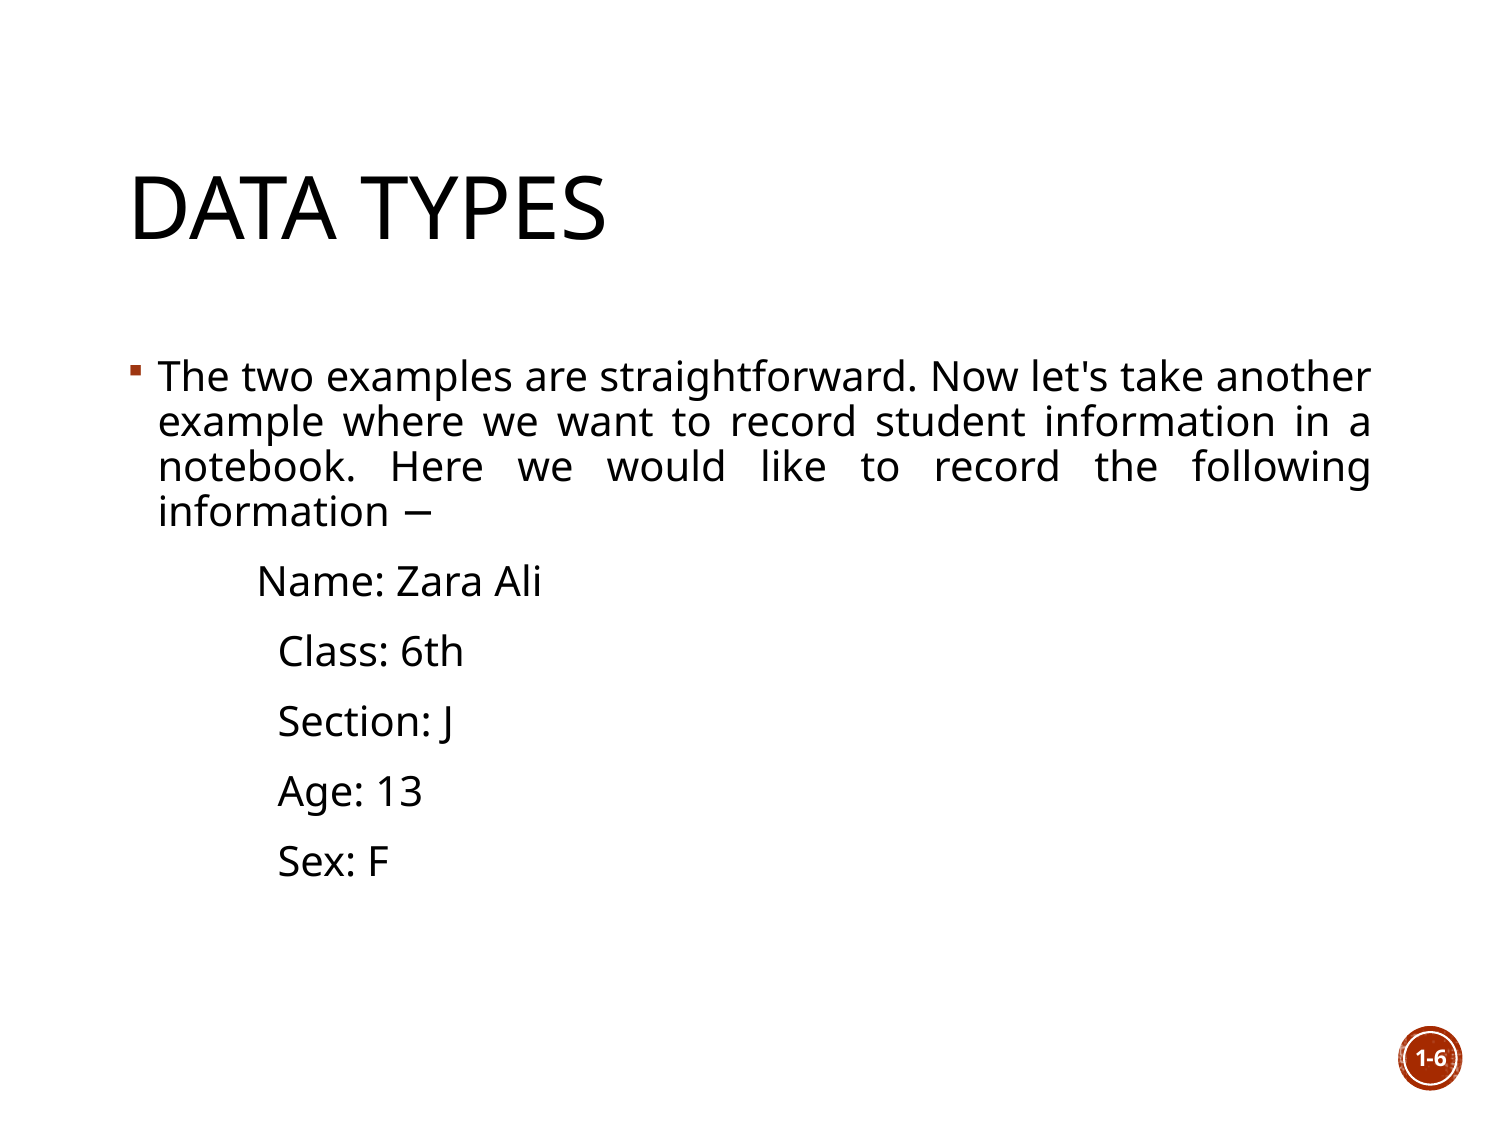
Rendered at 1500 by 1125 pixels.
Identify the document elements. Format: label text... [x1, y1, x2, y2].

list The two examples are straightforward. Now let's take another example where we want to record student information in a notebook. Here we would like to record the following information − Name: Zara Ali Class: 6th Section: J Age: 13 Sex: F [112, 348, 1388, 1013]
title Data types [112, 79, 1388, 344]
slide_number 1-6 [1391, 1028, 1471, 1089]
